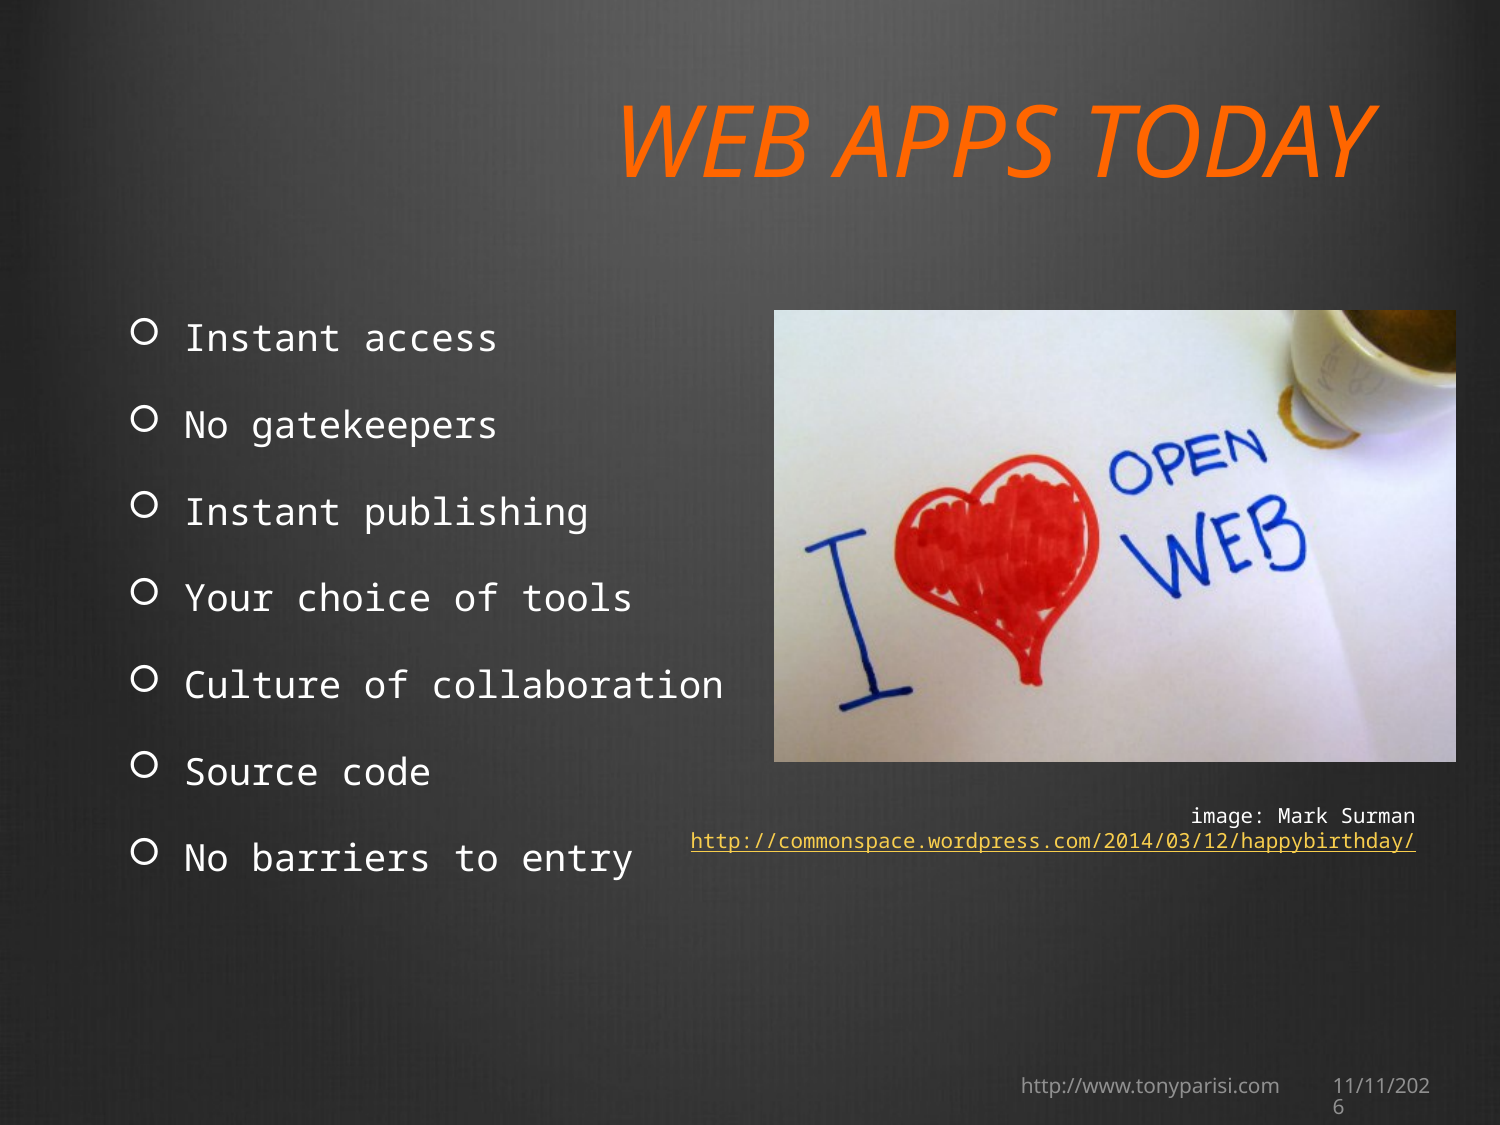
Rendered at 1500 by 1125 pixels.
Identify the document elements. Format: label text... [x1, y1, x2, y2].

footer http://www.tonyparisi.com [1005, 1057, 1316, 1117]
list Instant access No gatekeepers Instant publishing Your choice of tools Culture of collaboration Source code No barriers to entry [112, 306, 1434, 1005]
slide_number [1317, 1057, 1457, 1117]
title Web apps today [112, 19, 1388, 255]
text_box image: Mark Surman http://commonspace.wordpress.com/2014/03/12/happybirthday/ [675, 795, 1431, 889]
picture [774, 310, 1456, 763]
